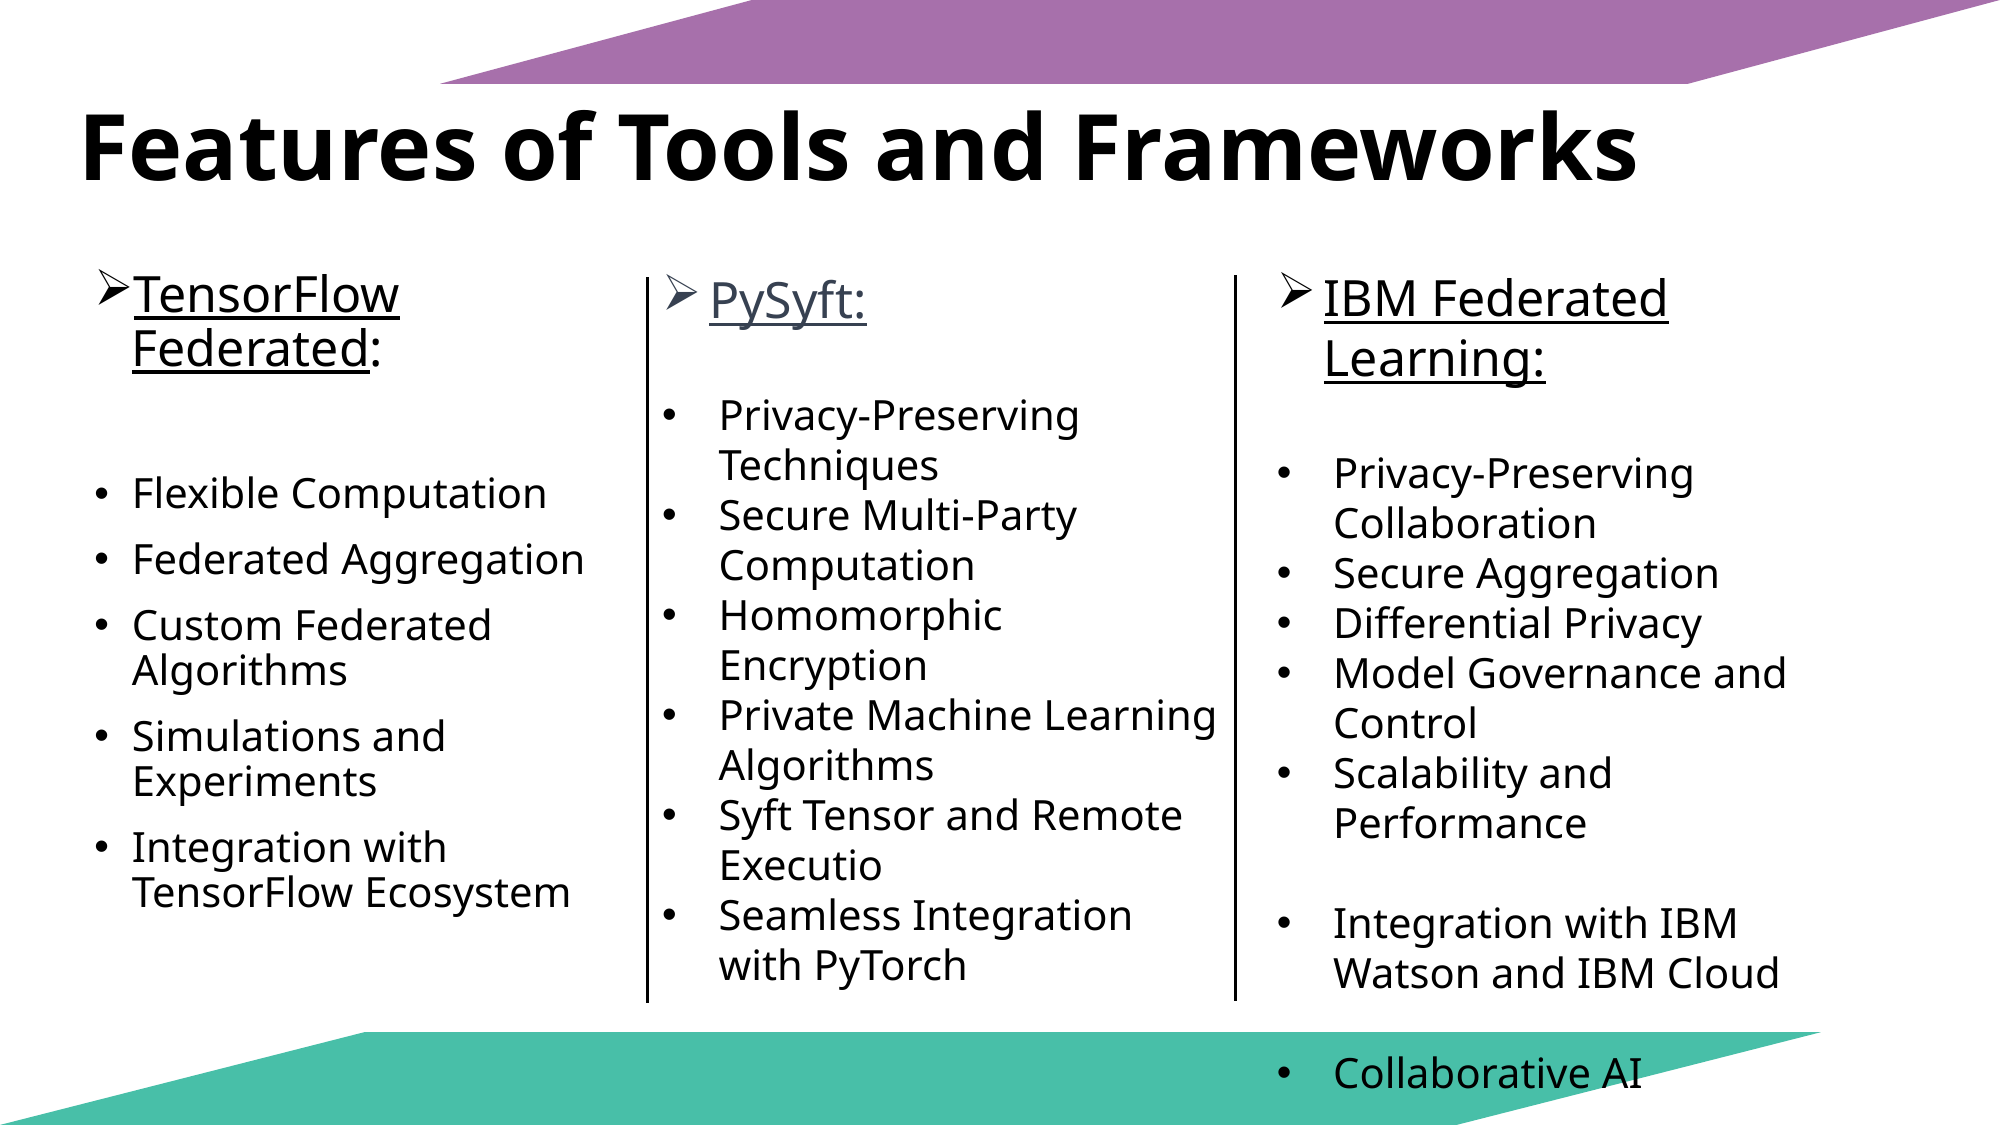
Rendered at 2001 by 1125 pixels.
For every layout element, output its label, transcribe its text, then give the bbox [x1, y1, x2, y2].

text_box [1236, 1031, 1540, 1125]
text_box [439, 0, 2000, 85]
text_box IBM Federated Learning: Privacy-Preserving Collaboration Secure Aggregation Differential Privacy Model Governance and Control Scalability and Performance Integration with IBM Watson and IBM Cloud Collaborative AI [1262, 259, 1890, 1105]
title Features of Tools and Frameworks [63, 41, 1789, 260]
list TensorFlow Federated: Flexible Computation Federated Aggregation Custom Federated Algorithms Simulations and Experiments Integration with TensorFlow Ecosystem [79, 261, 621, 976]
text_box PySyft: Privacy-Preserving Techniques Secure Multi-Party Computation Homomorphic Encryption Private Machine Learning Algorithms Syft Tensor and Remote Executio Seamless Integration with PyTorch [647, 261, 1236, 1125]
text_box [0, 1031, 647, 1125]
